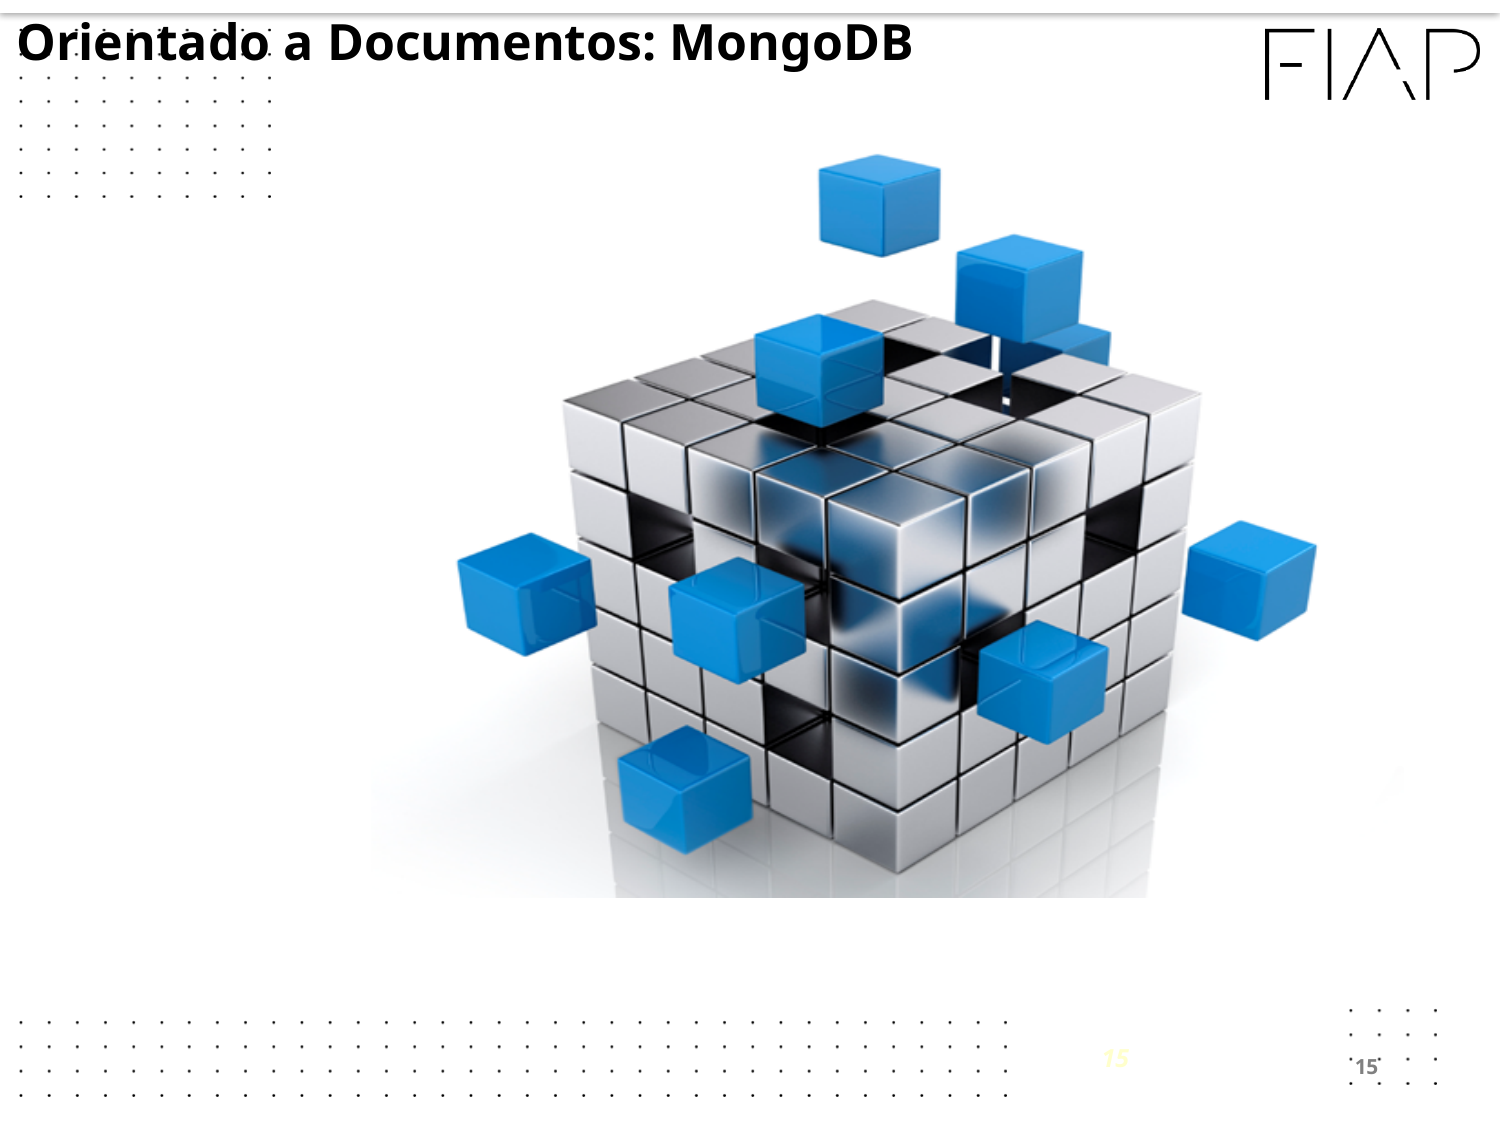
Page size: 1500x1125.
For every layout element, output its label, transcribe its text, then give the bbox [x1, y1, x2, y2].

picture [1344, 1007, 1437, 1085]
picture [19, 1019, 1007, 1097]
text_box Orientado a Documentos: MongoDB [1, 3, 1069, 79]
picture [19, 79, 271, 198]
picture [371, 125, 1404, 899]
picture [1265, 28, 1480, 100]
